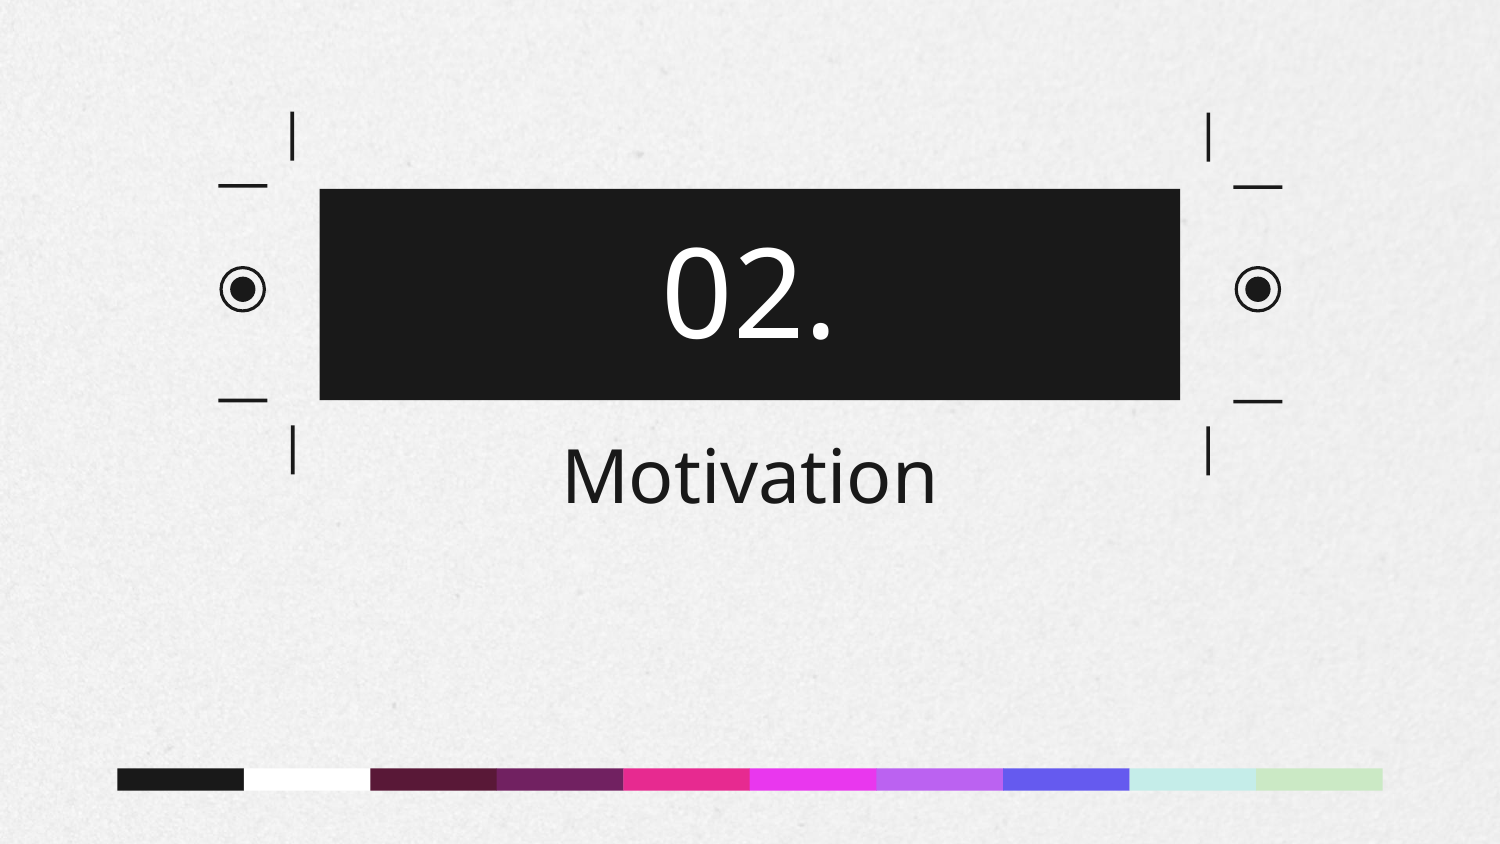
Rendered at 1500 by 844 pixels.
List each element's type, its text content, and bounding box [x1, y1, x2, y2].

text_box [319, 188, 1181, 395]
text_box [1236, 267, 1280, 311]
text_box [1206, 112, 1211, 162]
title 02. [491, 219, 1009, 358]
text_box [231, 278, 254, 301]
text_box [221, 267, 265, 311]
picture [0, 0, 1500, 844]
text_box [1246, 278, 1270, 301]
text_box [1233, 185, 1283, 189]
text_box [1206, 426, 1210, 476]
title Motivation [319, 395, 1181, 534]
text_box [218, 398, 268, 403]
text_box [218, 184, 268, 188]
text_box [1233, 399, 1283, 404]
text_box [290, 111, 295, 161]
text_box [290, 425, 295, 475]
